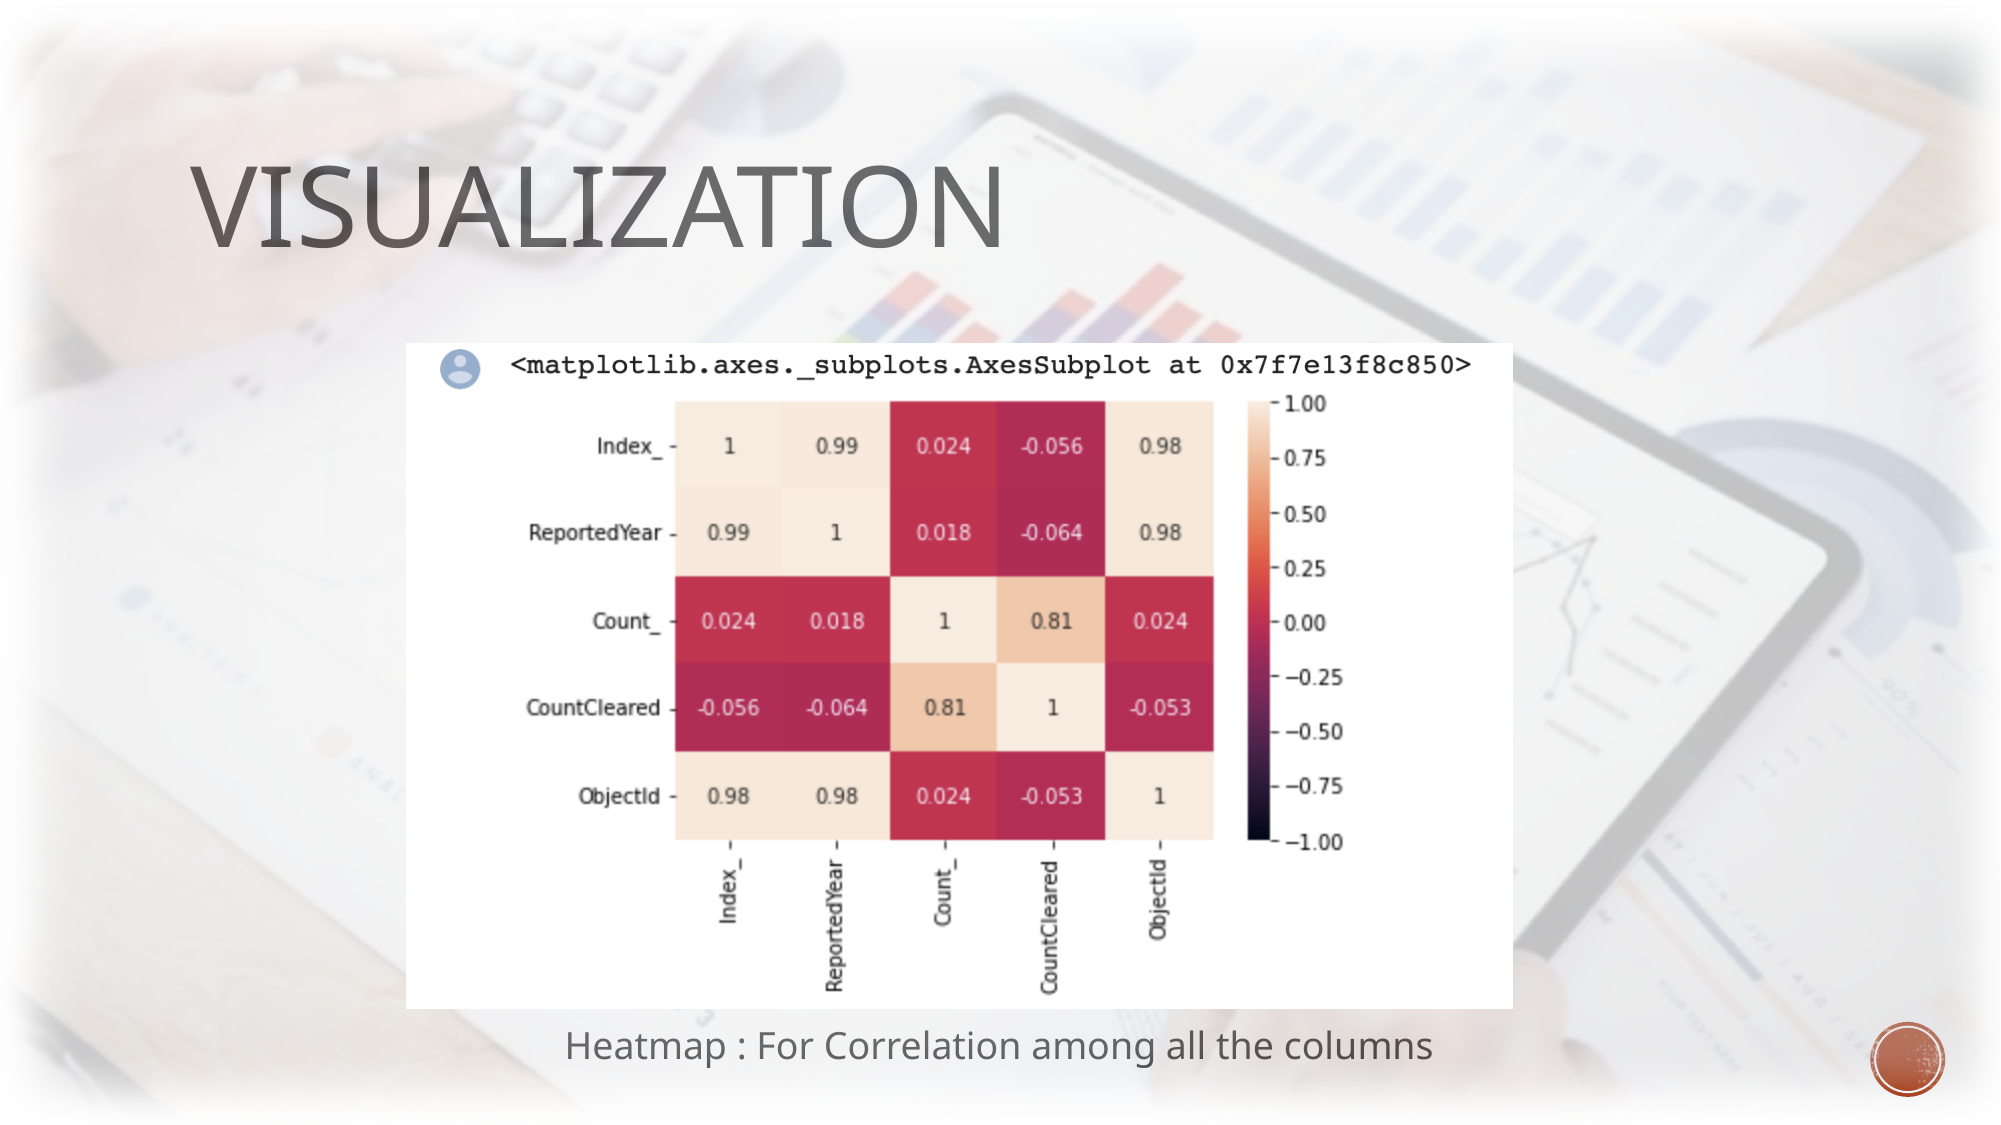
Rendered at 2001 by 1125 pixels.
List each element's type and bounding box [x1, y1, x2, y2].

picture [2, 8, 2000, 1124]
list [409, 346, 1510, 1006]
